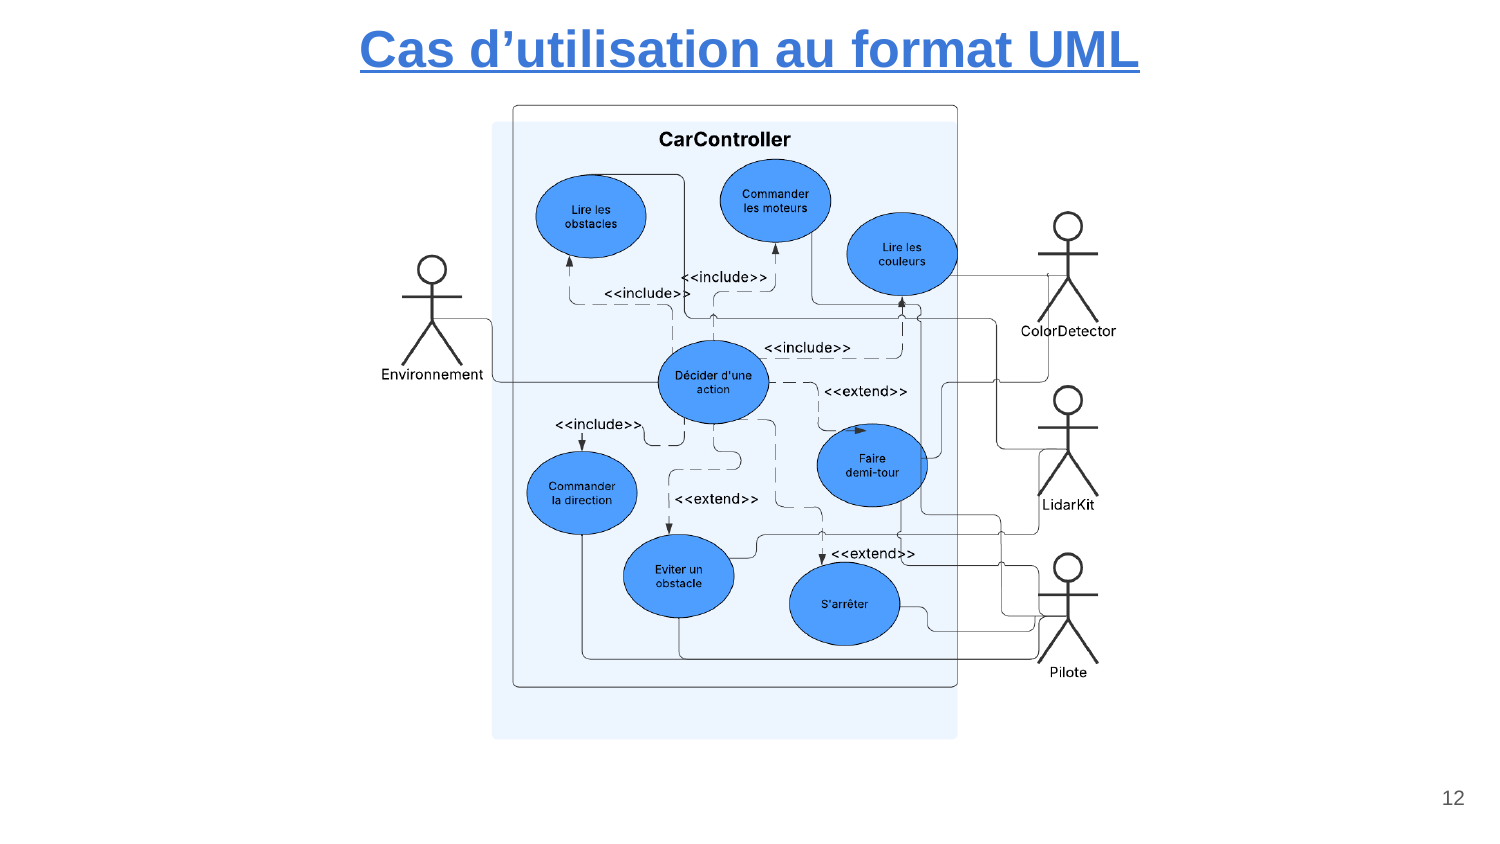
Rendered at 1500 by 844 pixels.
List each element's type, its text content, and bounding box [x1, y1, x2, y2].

title Cas d’utilisation au format UML [51, 0, 1449, 94]
picture [319, 77, 1181, 767]
slide_number ‹#› [1389, 764, 1480, 830]
